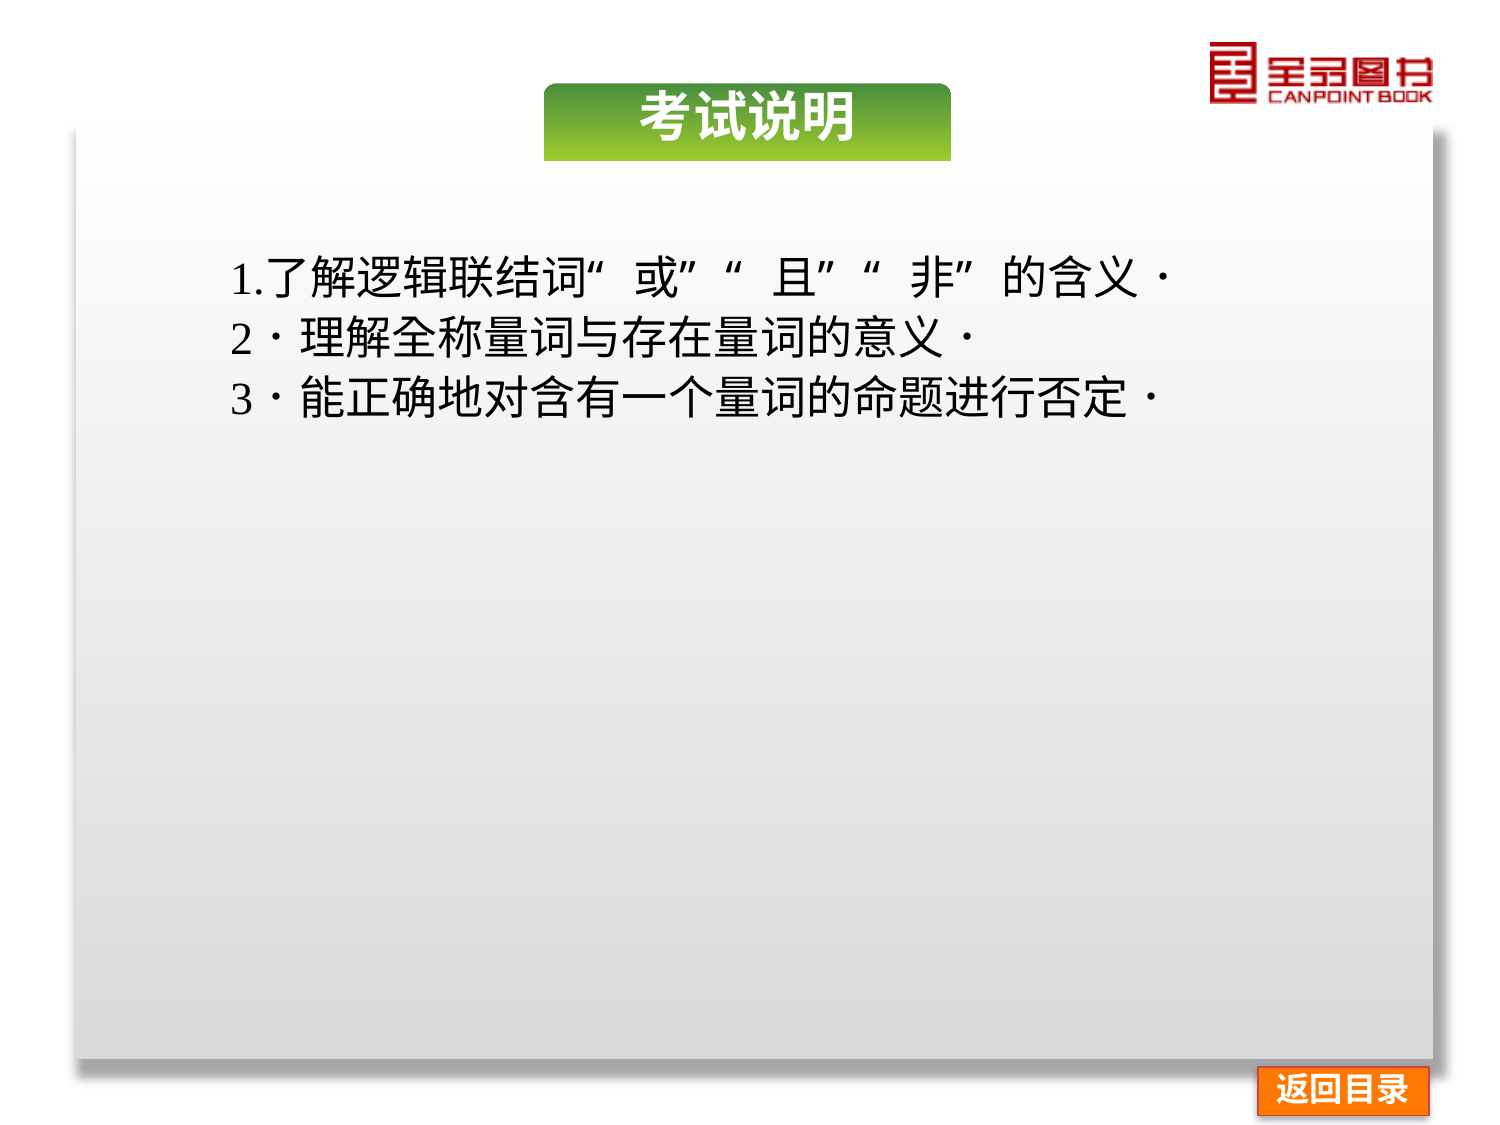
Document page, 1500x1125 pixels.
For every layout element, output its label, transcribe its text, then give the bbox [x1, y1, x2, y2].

text_box 考试说明 [541, 81, 954, 111]
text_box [137, 248, 1361, 973]
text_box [0, 113, 1500, 1125]
picture [1210, 42, 1433, 104]
